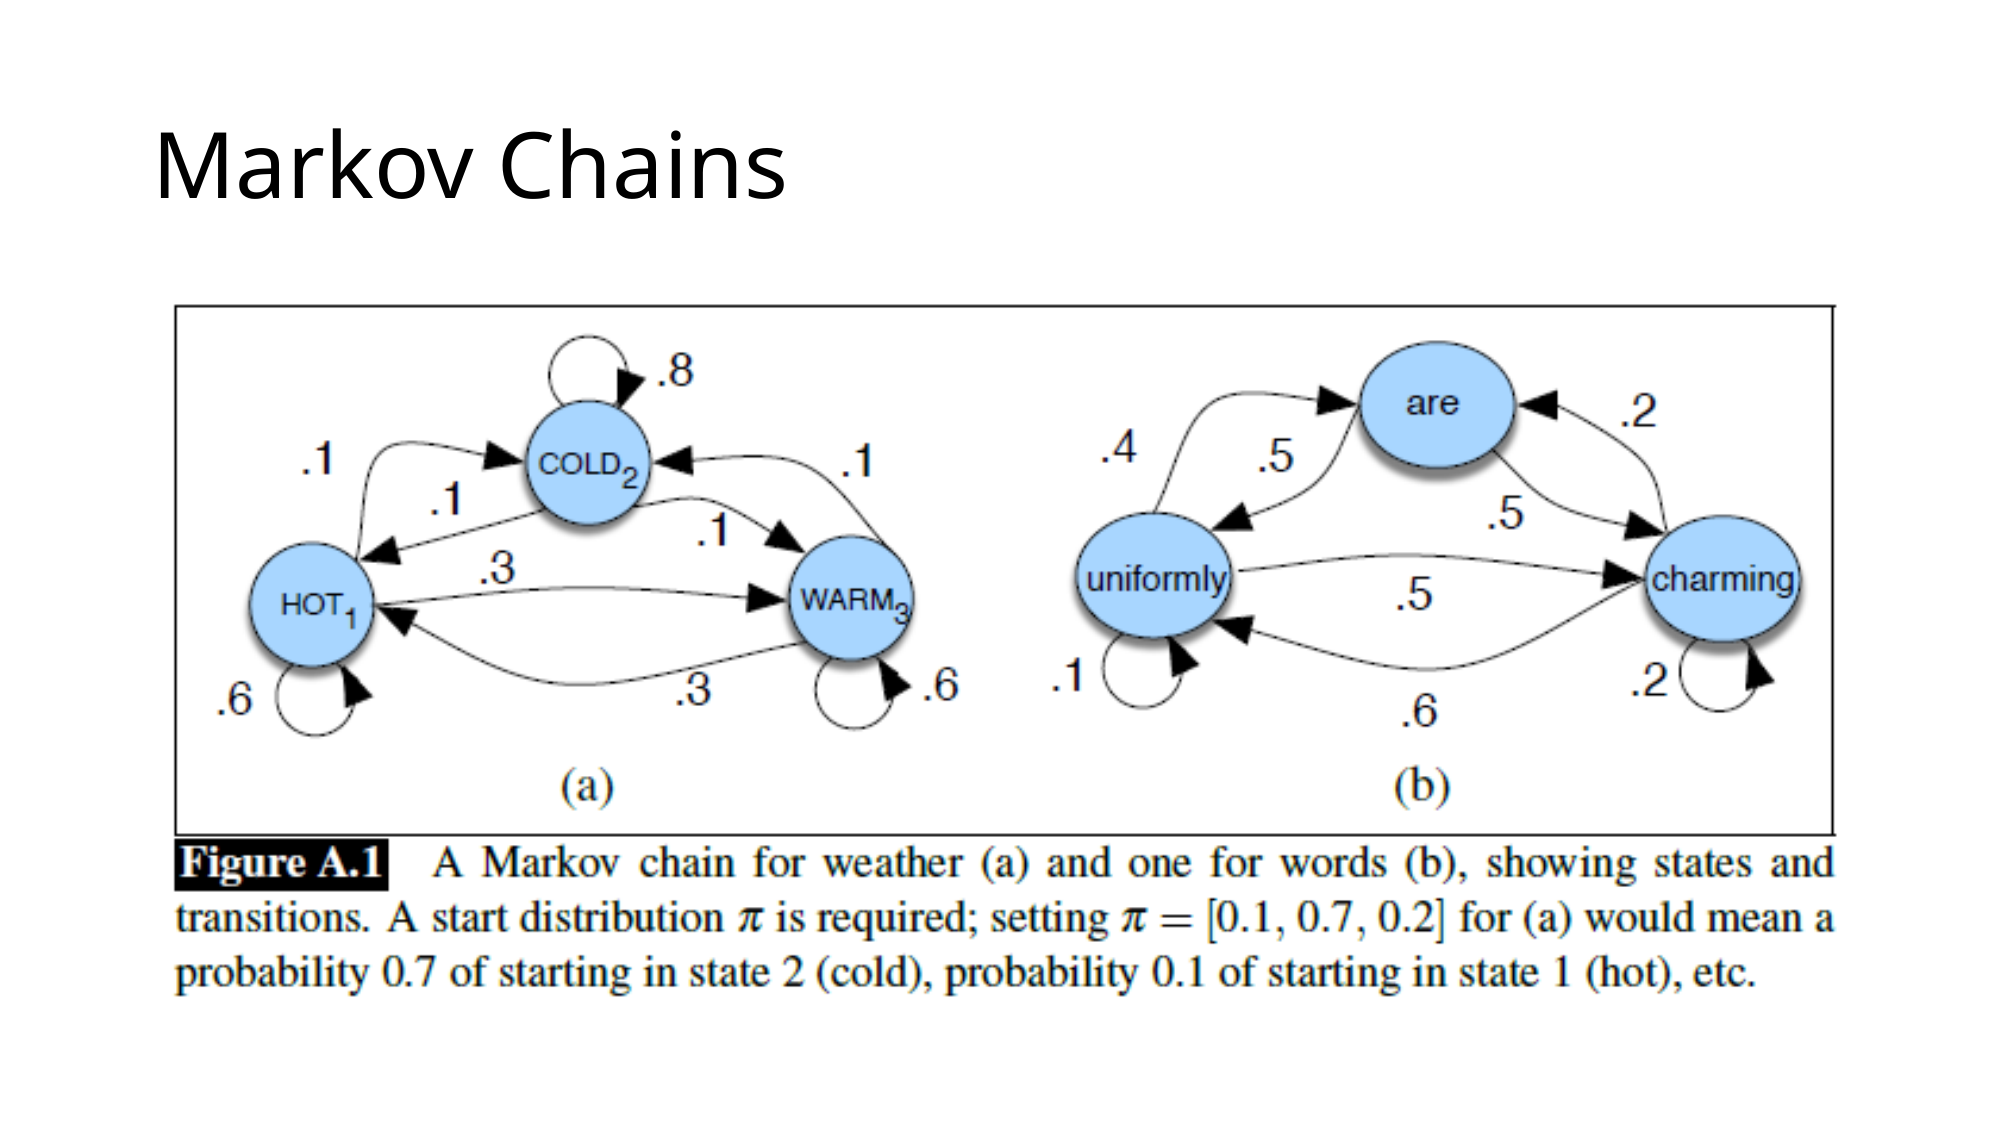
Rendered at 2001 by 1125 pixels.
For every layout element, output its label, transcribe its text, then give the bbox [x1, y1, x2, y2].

title Markov Chains [137, 59, 1863, 258]
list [137, 258, 1863, 999]
